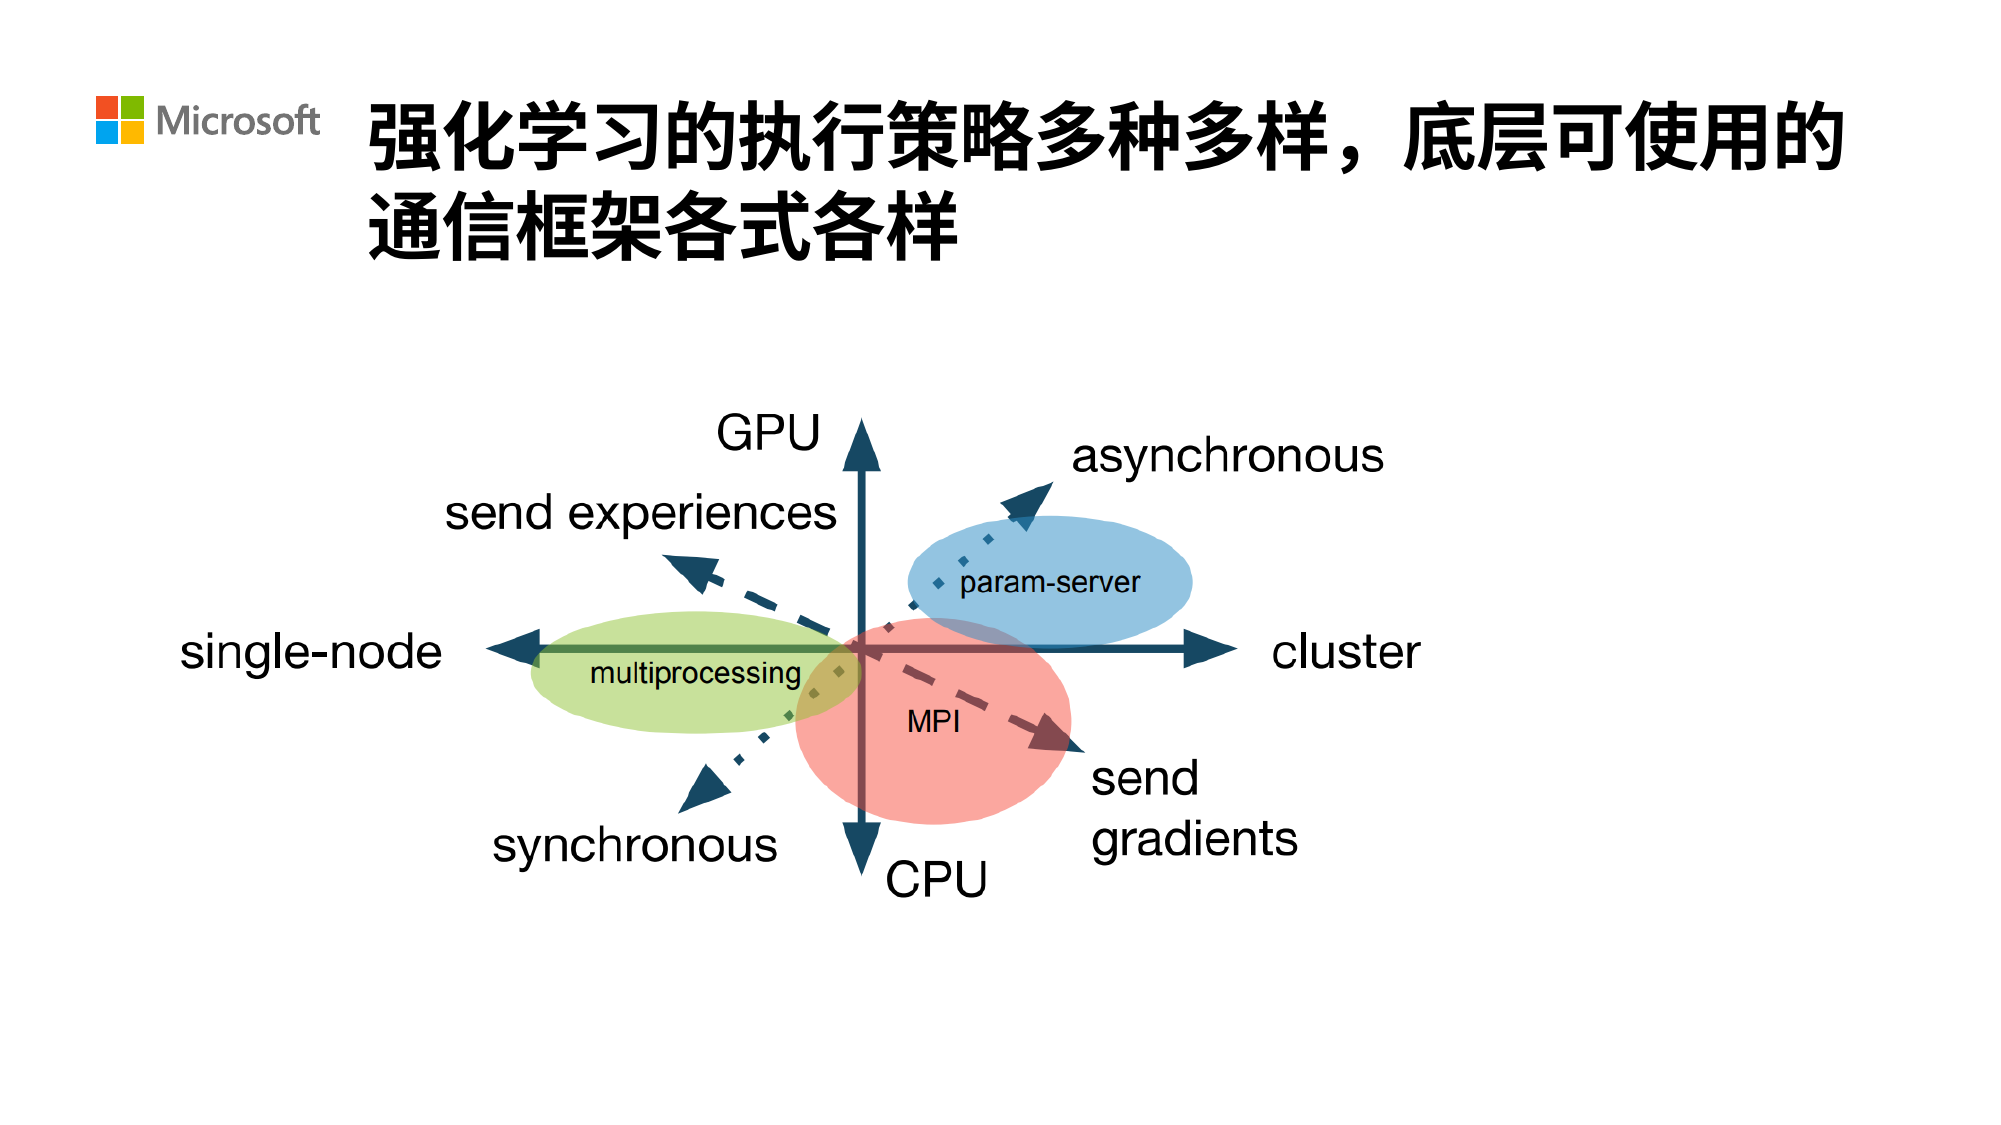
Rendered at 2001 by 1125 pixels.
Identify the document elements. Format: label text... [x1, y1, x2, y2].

title 强化学习的执行策略多种多样，底层可使用的通信框架各式各样 [367, 87, 1868, 270]
picture [170, 380, 1536, 926]
